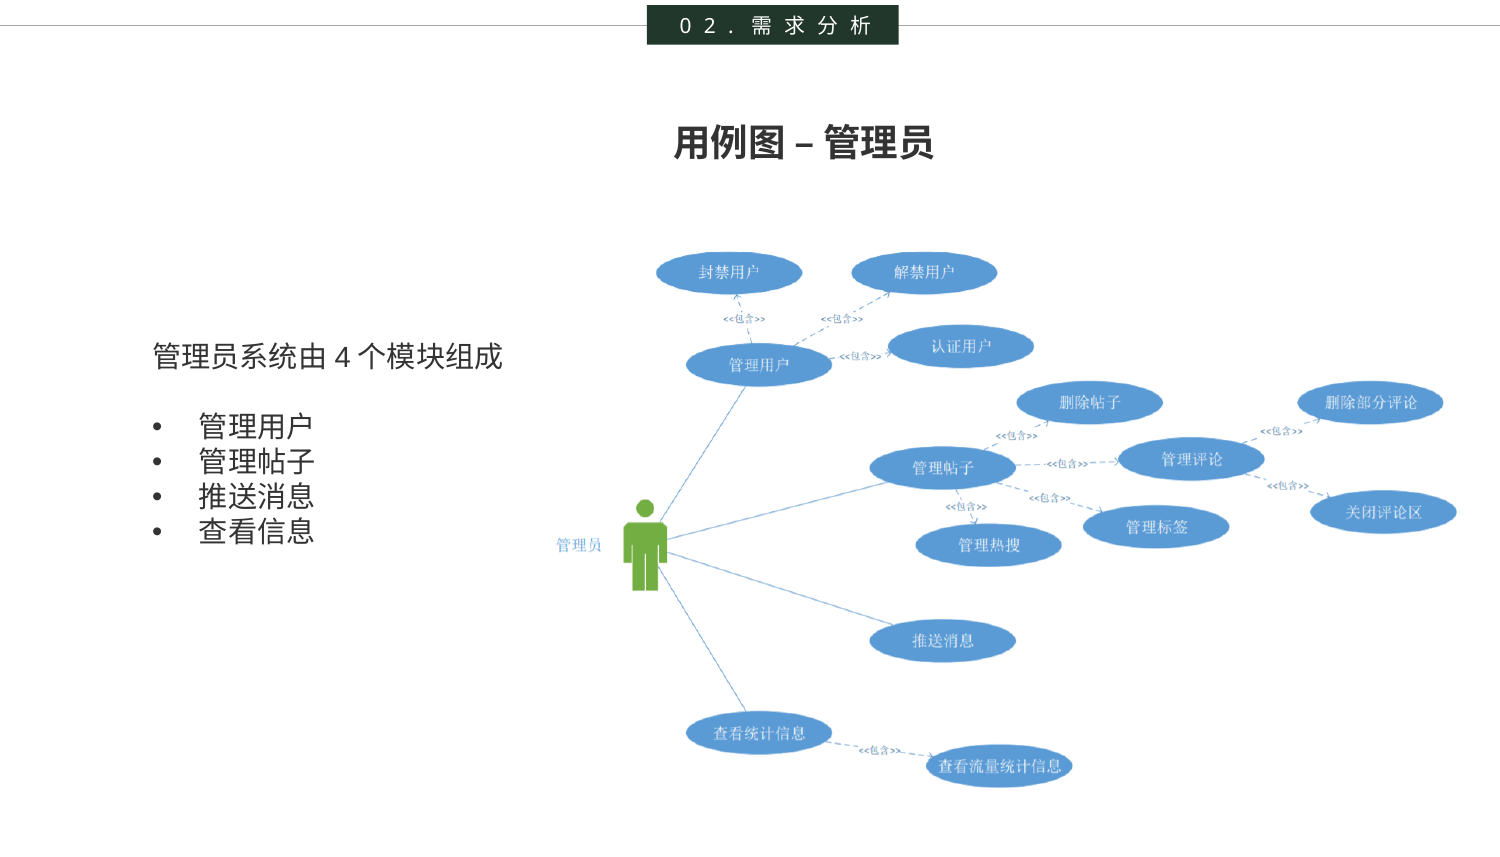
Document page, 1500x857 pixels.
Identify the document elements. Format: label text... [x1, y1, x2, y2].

text_box 用例图 – 管理员 [658, 111, 1030, 172]
text_box 管理员系统由4个模块组成： 管理用户 管理帖子 推送消息 查看信息 [137, 331, 503, 556]
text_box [0, 4, 1500, 46]
picture [503, 219, 1474, 805]
